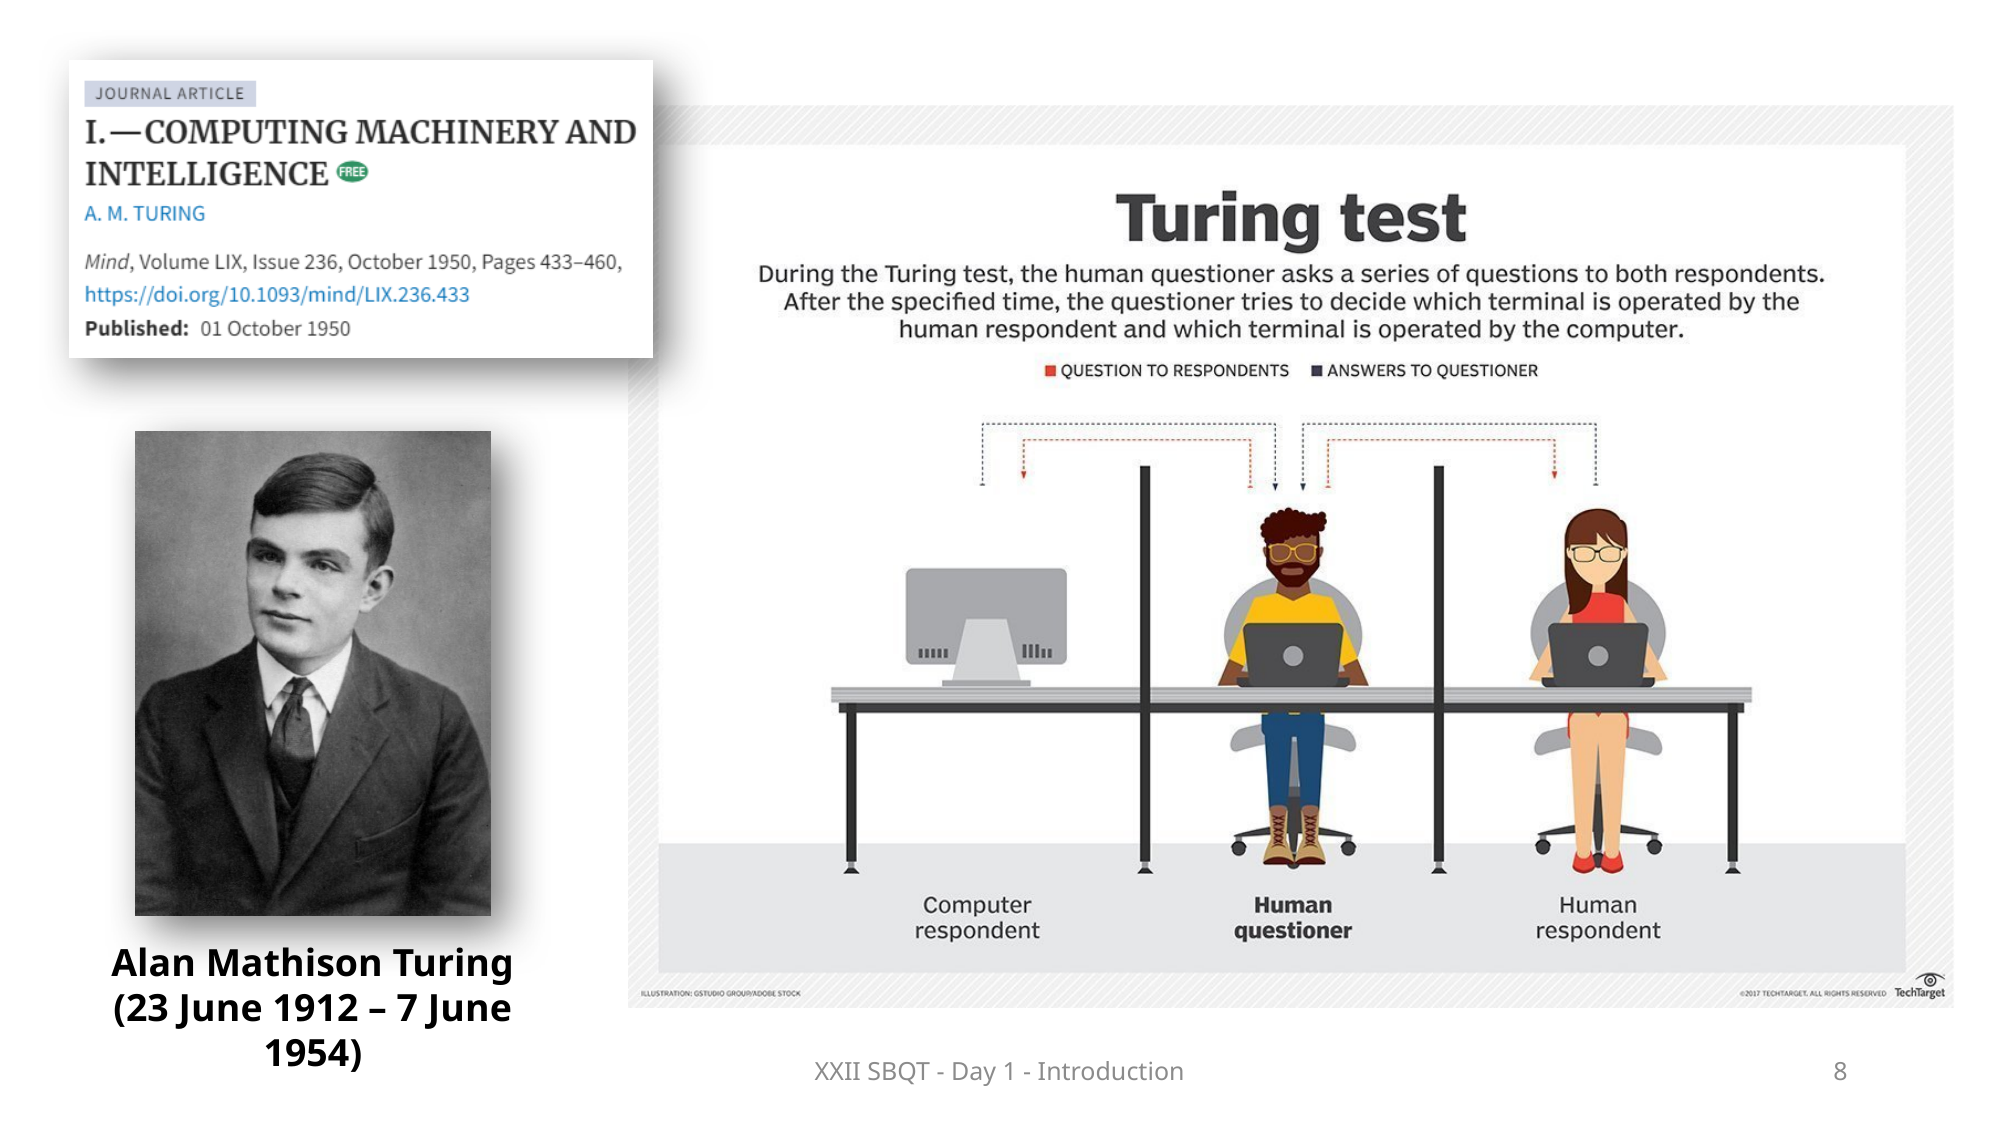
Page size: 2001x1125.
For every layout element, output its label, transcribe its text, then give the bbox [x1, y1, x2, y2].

picture [135, 431, 491, 916]
footer XXII SBQT - Day 1 - Introduction [662, 1042, 1338, 1103]
picture [69, 60, 1955, 1008]
text_box Alan Mathison Turing (23 June 1912 – 7 June 1954) [45, 931, 581, 1082]
slide_number 8 [1412, 1042, 1863, 1103]
